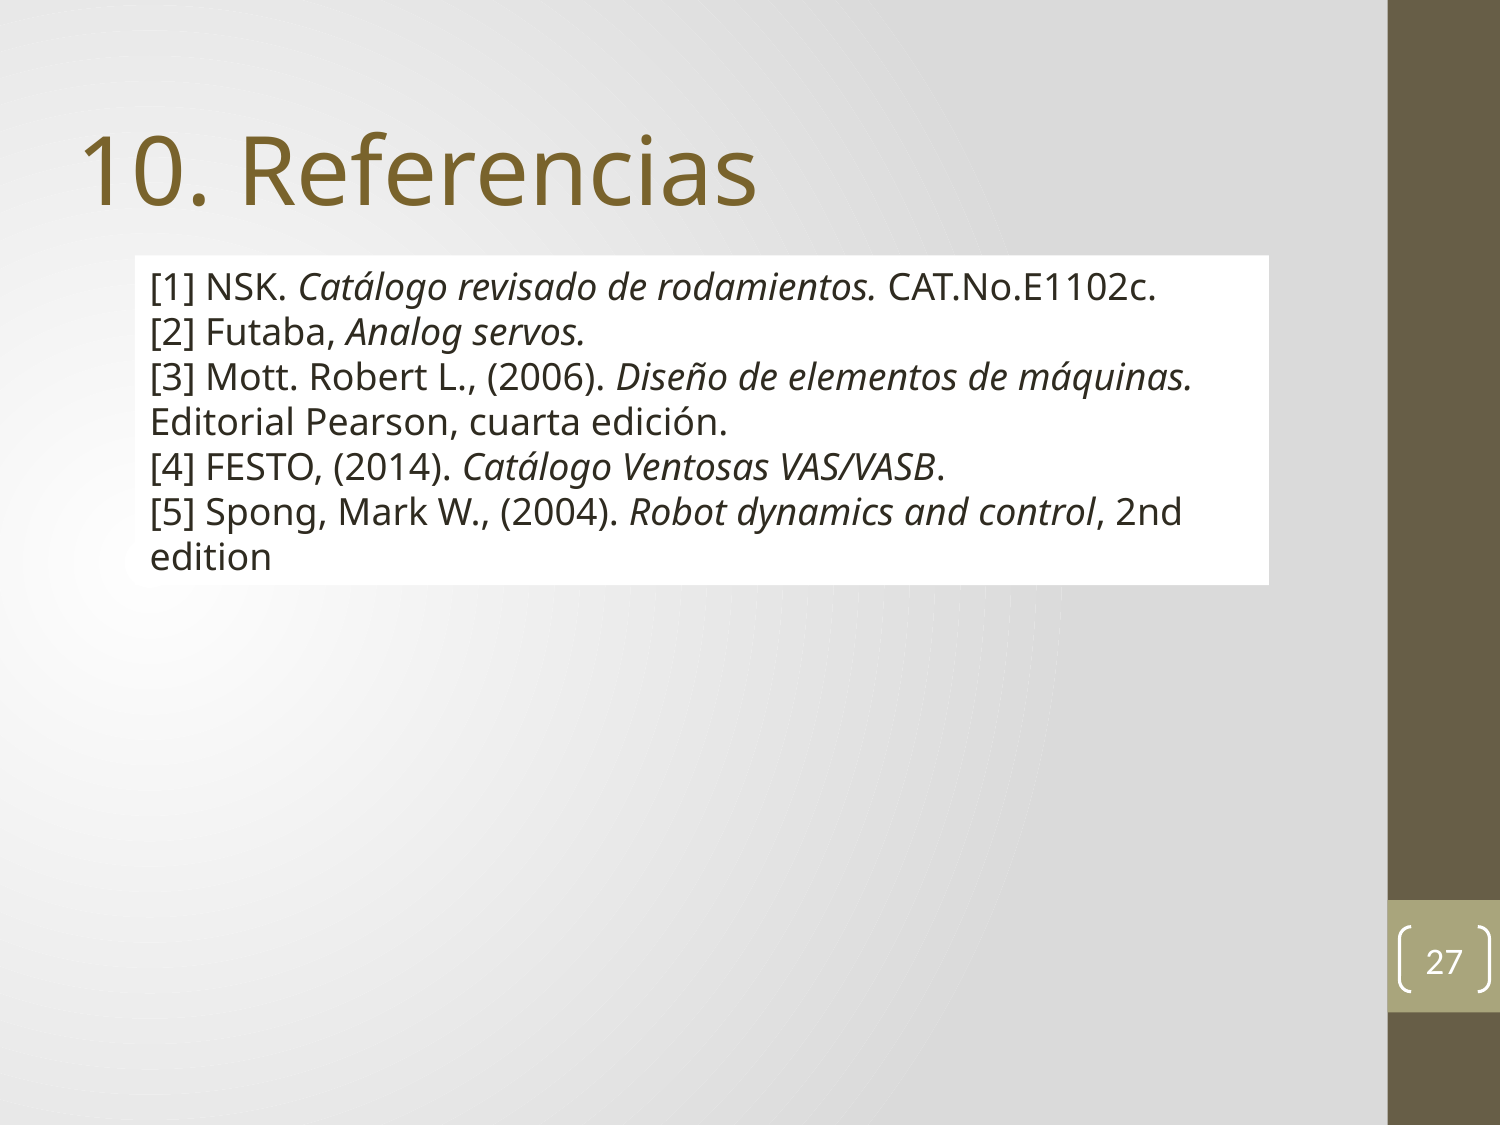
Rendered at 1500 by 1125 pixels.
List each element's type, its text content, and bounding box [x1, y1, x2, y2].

slide_number 27 [1397, 925, 1492, 994]
text_box [1] NSK. Catálogo revisado de rodamientos. CAT.No.E1102c. [2] Futaba, Analog servos. [3] Mott. Robert L., (2006). Diseño de elementos de máquinas. Editorial Pearson, cuarta edición. [4] FESTO, (2014). Catálogo Ventosas VAS/VASB. [5] Spong, Mark W., (2004). Robot dynamics and control, 2nd edition [133, 253, 1271, 587]
text_box 10. Referencias [53, 44, 1294, 232]
